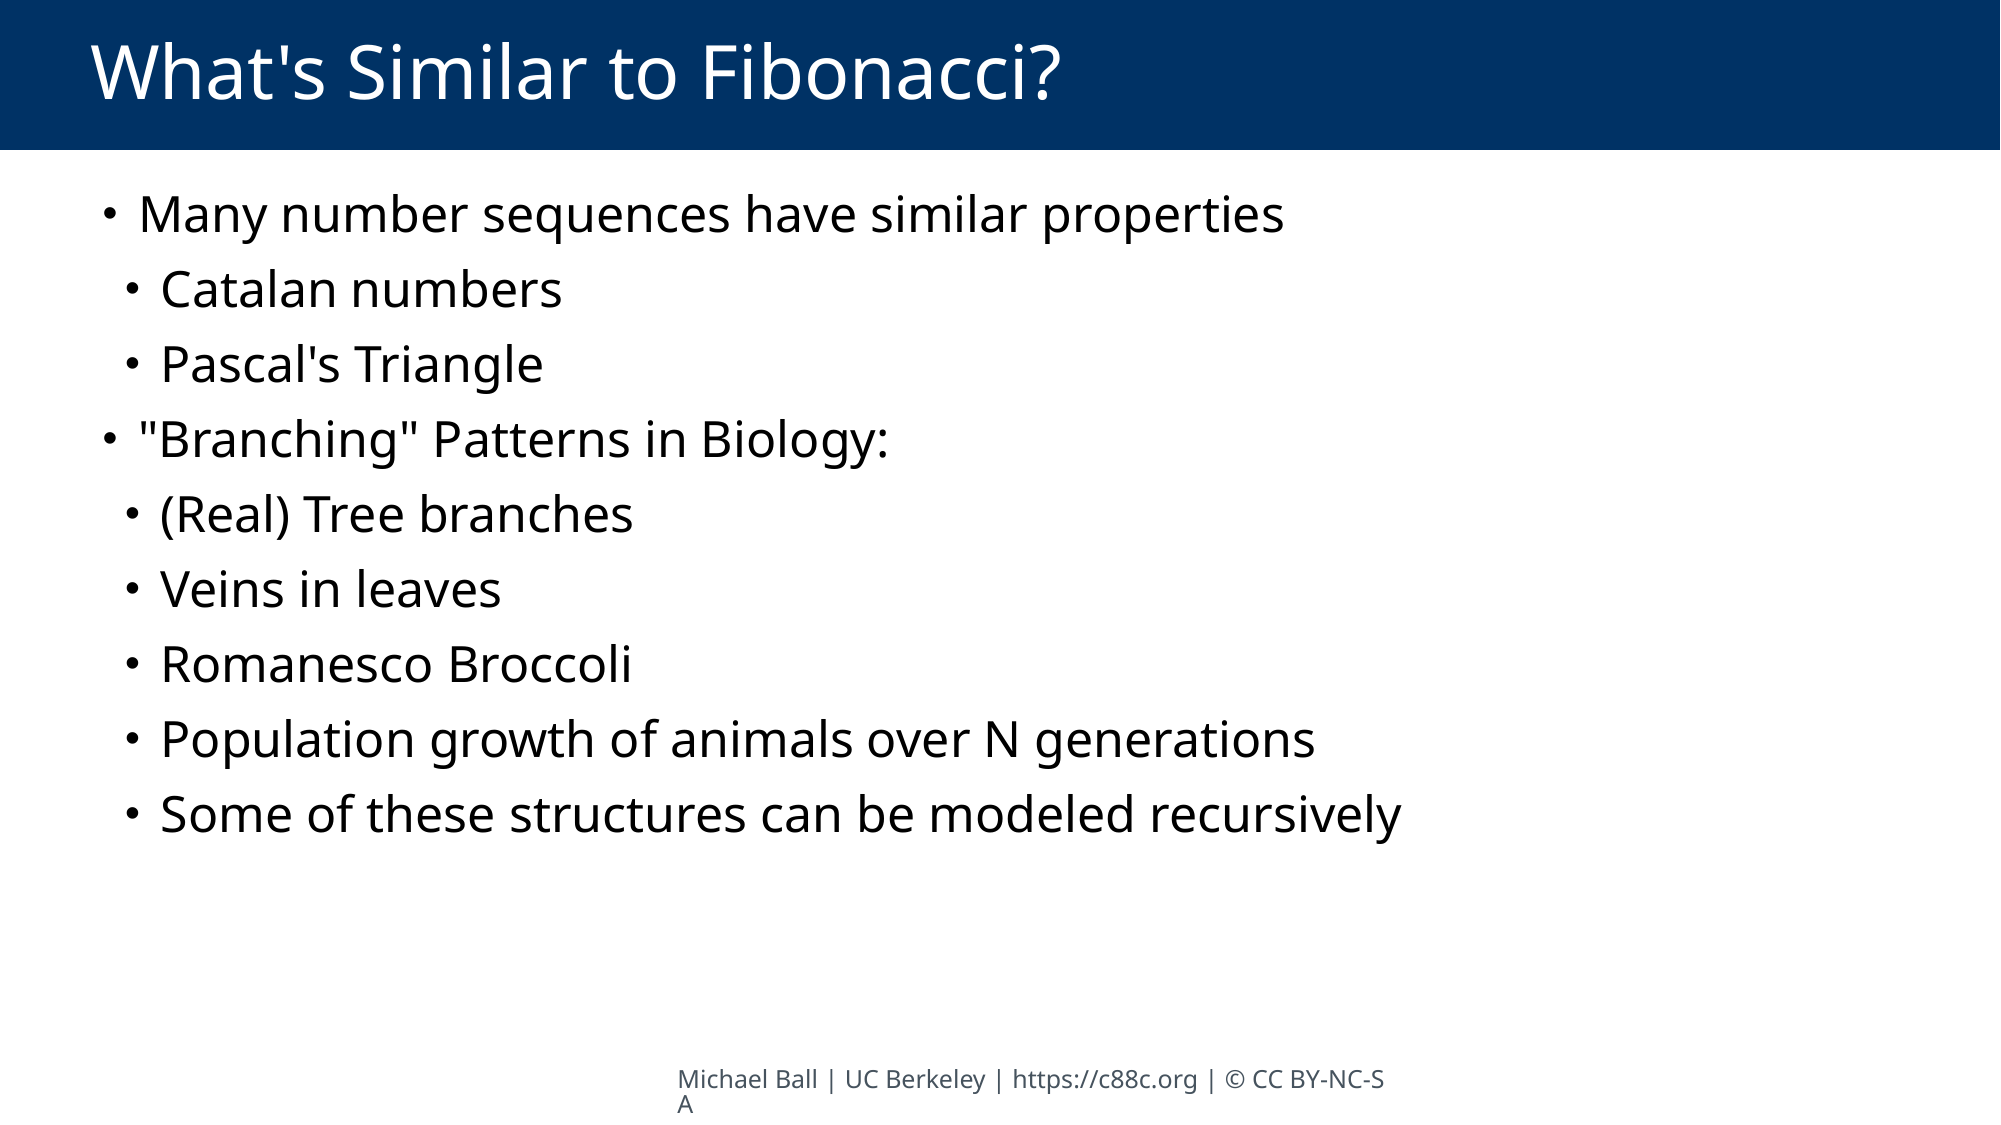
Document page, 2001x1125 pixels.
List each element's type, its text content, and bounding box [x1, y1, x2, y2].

title What's Similar to Fibonacci? [0, 0, 2000, 152]
footer Michael Ball | UC Berkeley | https://c88c.org | © CC BY-NC-SA [662, 1055, 1413, 1106]
list Many number sequences have similar properties Catalan numbers Pascal's Triangle "Branching" Patterns in Biology: (Real) Tree branches Veins in leaves Romanesco Broccoli Population growth of animals over N generations Some of these structures can be modeled recursively [87, 174, 1928, 1038]
